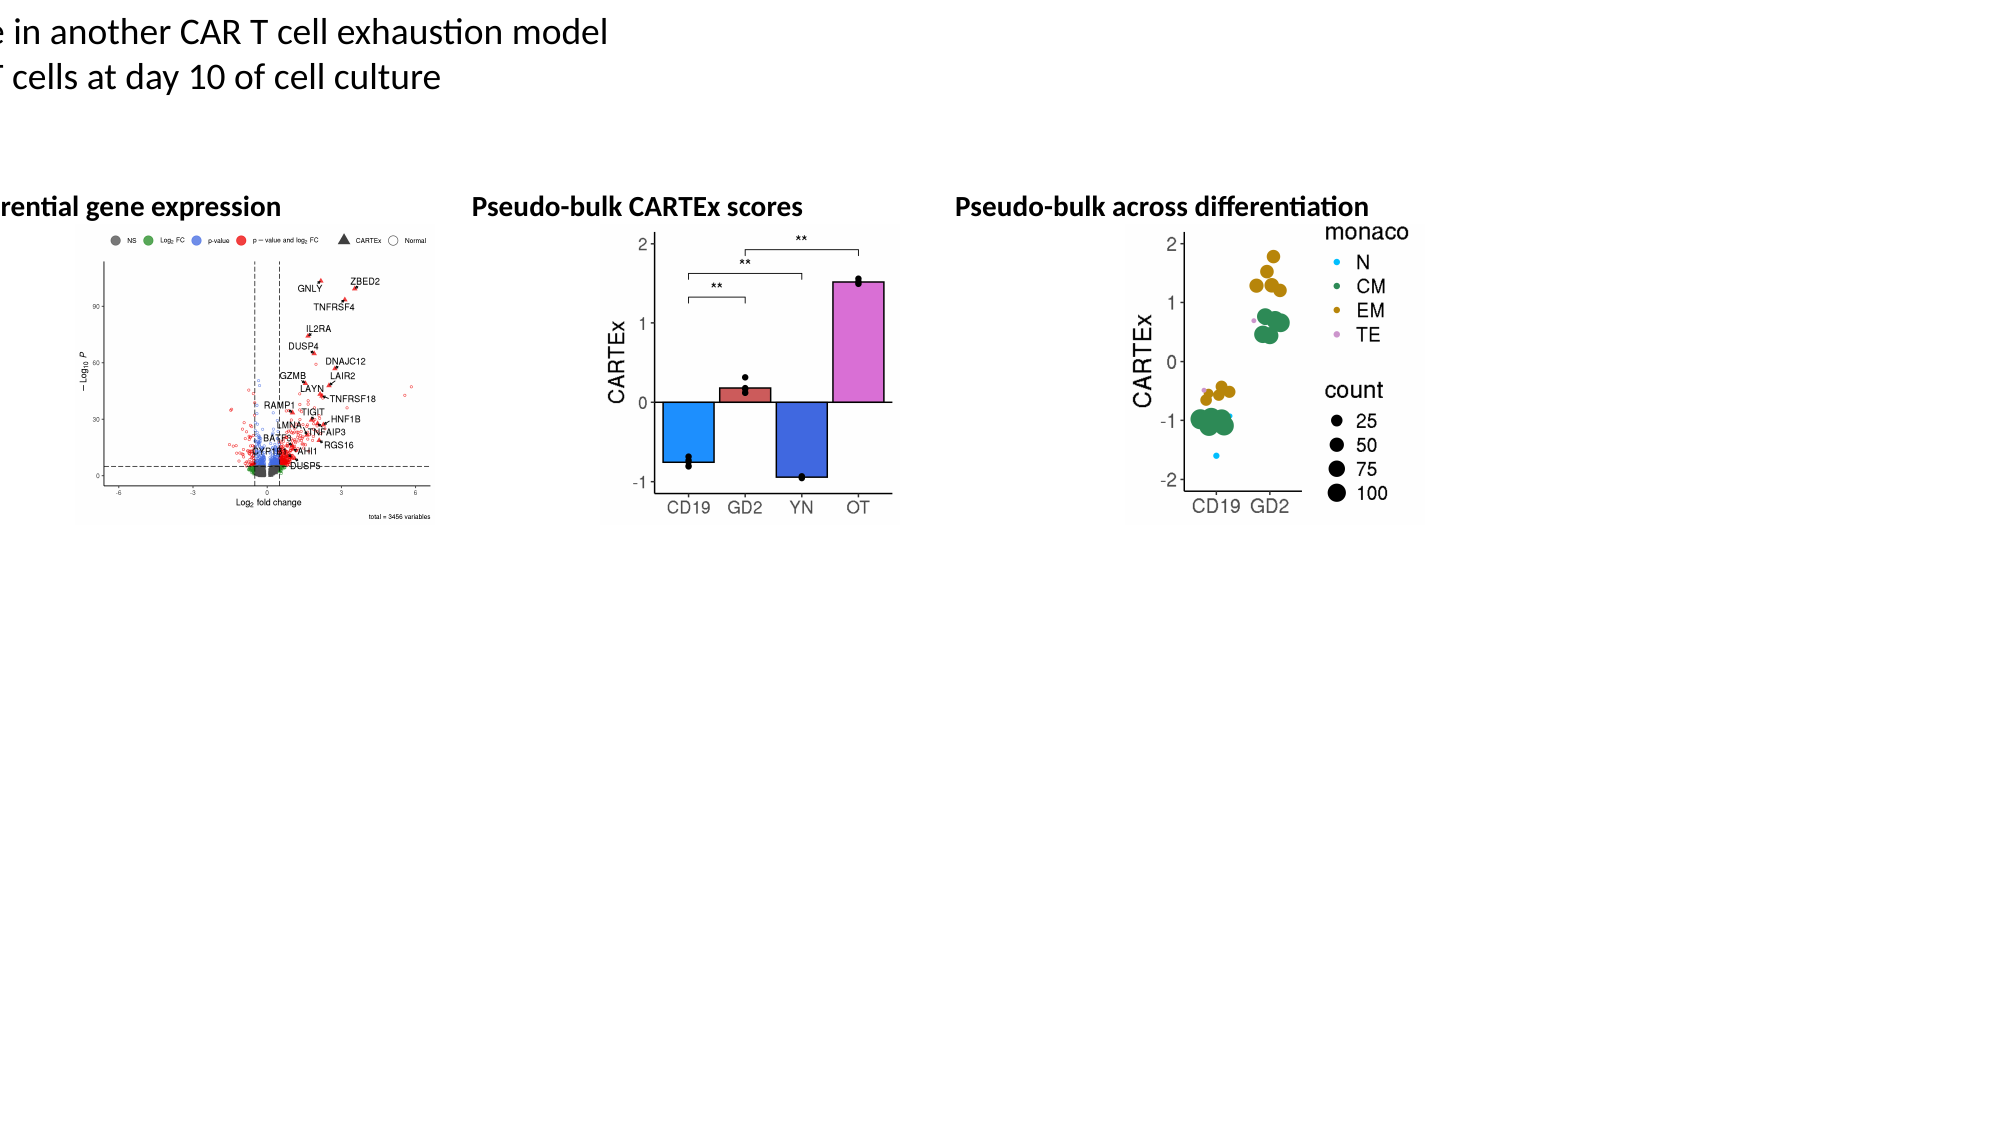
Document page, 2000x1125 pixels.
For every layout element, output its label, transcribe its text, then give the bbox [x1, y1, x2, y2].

text_box Differential gene expression [0, 179, 297, 230]
text_box Validation of CARTEx signature in another CAR T cell exhaustion model GSE136874: 1,397 CD8+ CAR T cells at day 10 of cell culture [0, 0, 625, 105]
picture [74, 224, 436, 526]
picture [599, 224, 901, 526]
text_box Pseudo-bulk CARTEx scores [457, 179, 818, 230]
picture [1124, 224, 1426, 526]
text_box Pseudo-bulk across differentiation [940, 179, 1385, 230]
